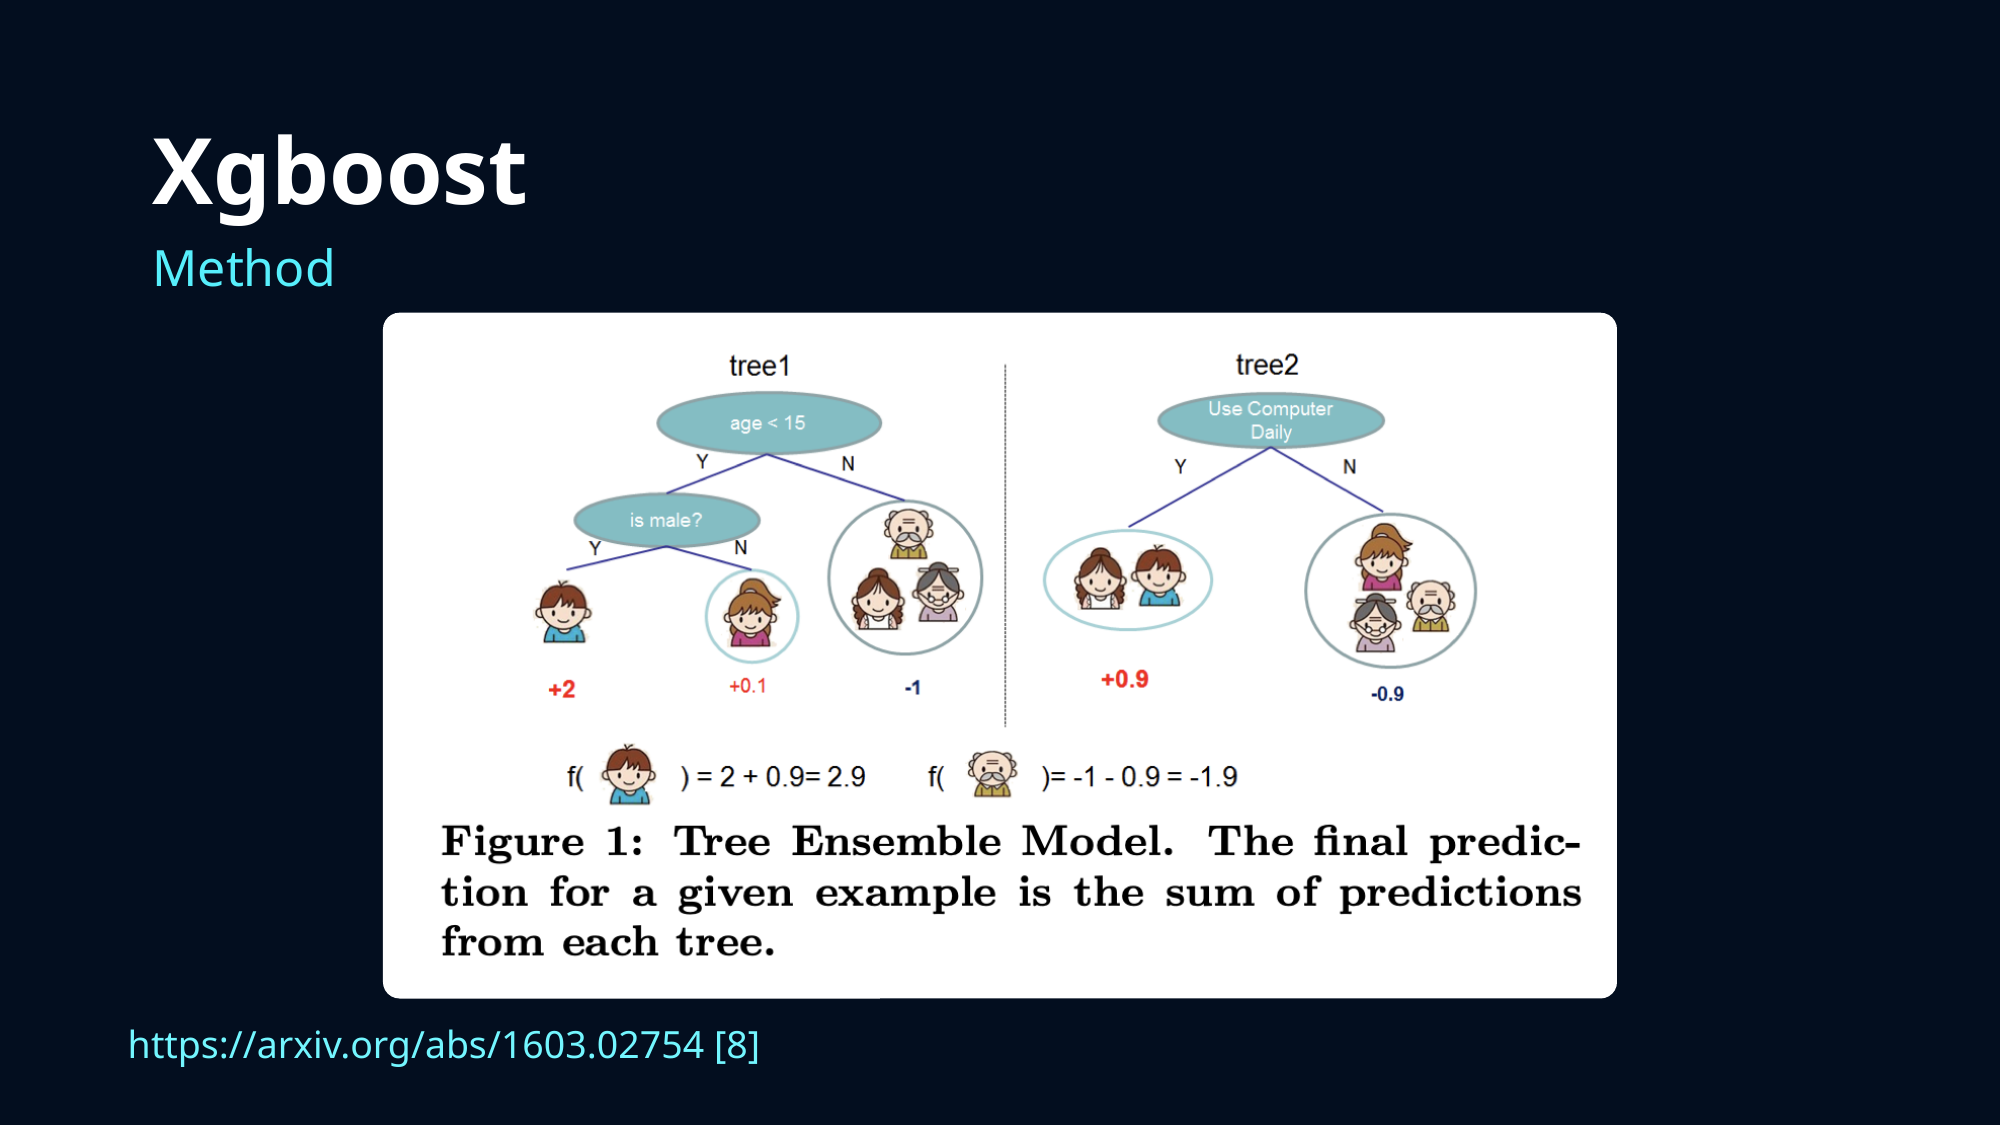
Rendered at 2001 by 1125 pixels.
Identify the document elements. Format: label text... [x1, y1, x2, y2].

text_box https://arxiv.org/abs/1603.02754 [8] [112, 1013, 776, 1074]
title Xgboost [137, 80, 1863, 232]
picture [382, 312, 1618, 999]
subtitle Method [137, 235, 1475, 313]
